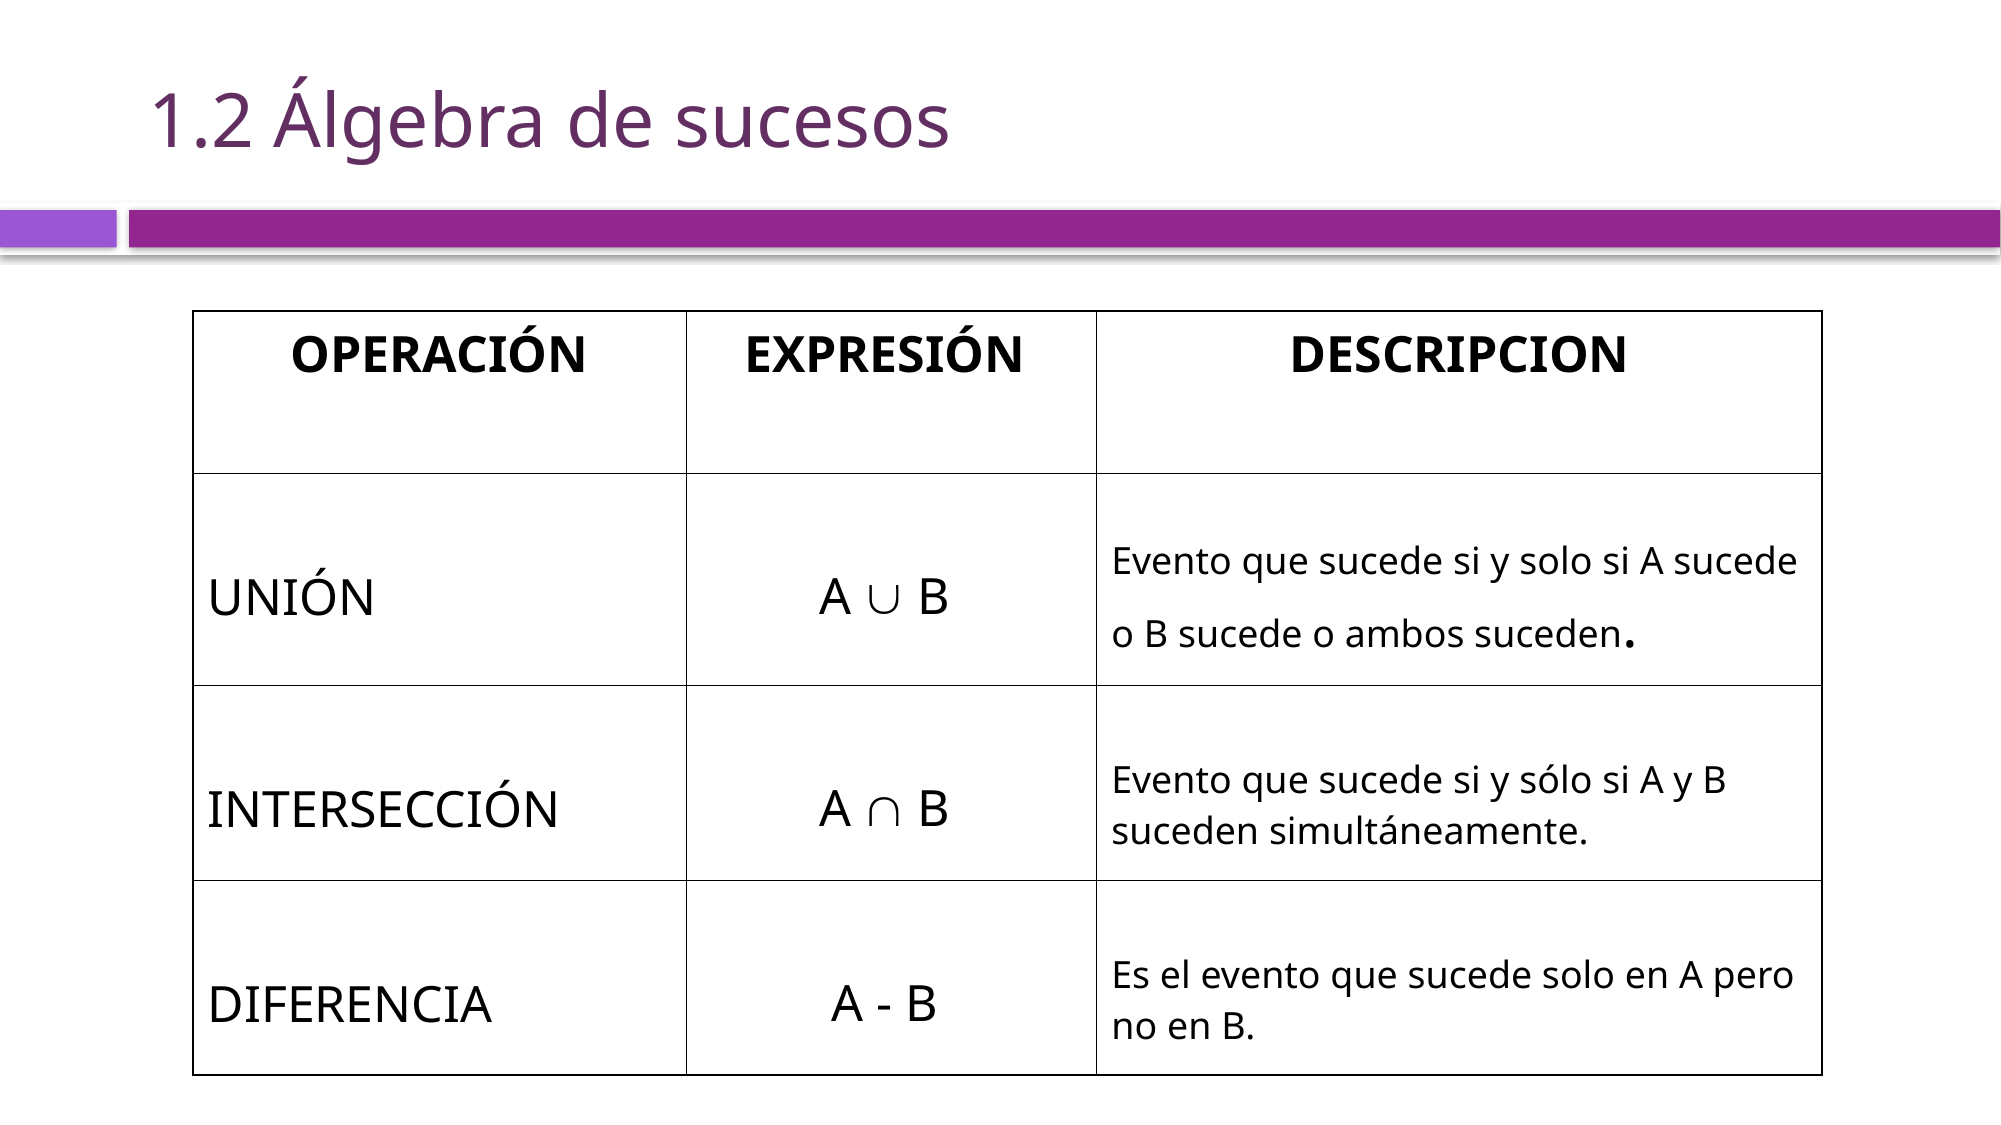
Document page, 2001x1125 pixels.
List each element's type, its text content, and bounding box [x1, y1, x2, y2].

table_header OPERACIÓN [194, 312, 686, 473]
table_cell A - B [687, 881, 1096, 1074]
title 1.2 Álgebra de sucesos [133, 37, 1917, 200]
table_cell Es el evento que sucede solo en A pero no en B. [1097, 881, 1821, 1074]
table_cell DIFERENCIA [194, 881, 686, 1074]
table_cell UNIÓN [194, 474, 686, 685]
table_header DESCRIPCION [1097, 312, 1821, 473]
table_cell INTERSECCIÓN [194, 686, 686, 880]
table_cell Evento que sucede si y solo si A sucede o B sucede o ambos suceden. [1097, 474, 1821, 685]
table_cell A  B [687, 474, 1096, 685]
table_header EXPRESIÓN [687, 312, 1096, 473]
table_cell Evento que sucede si y sólo si A y B suceden simultáneamente. [1097, 686, 1821, 880]
table_cell A  B [687, 686, 1096, 880]
